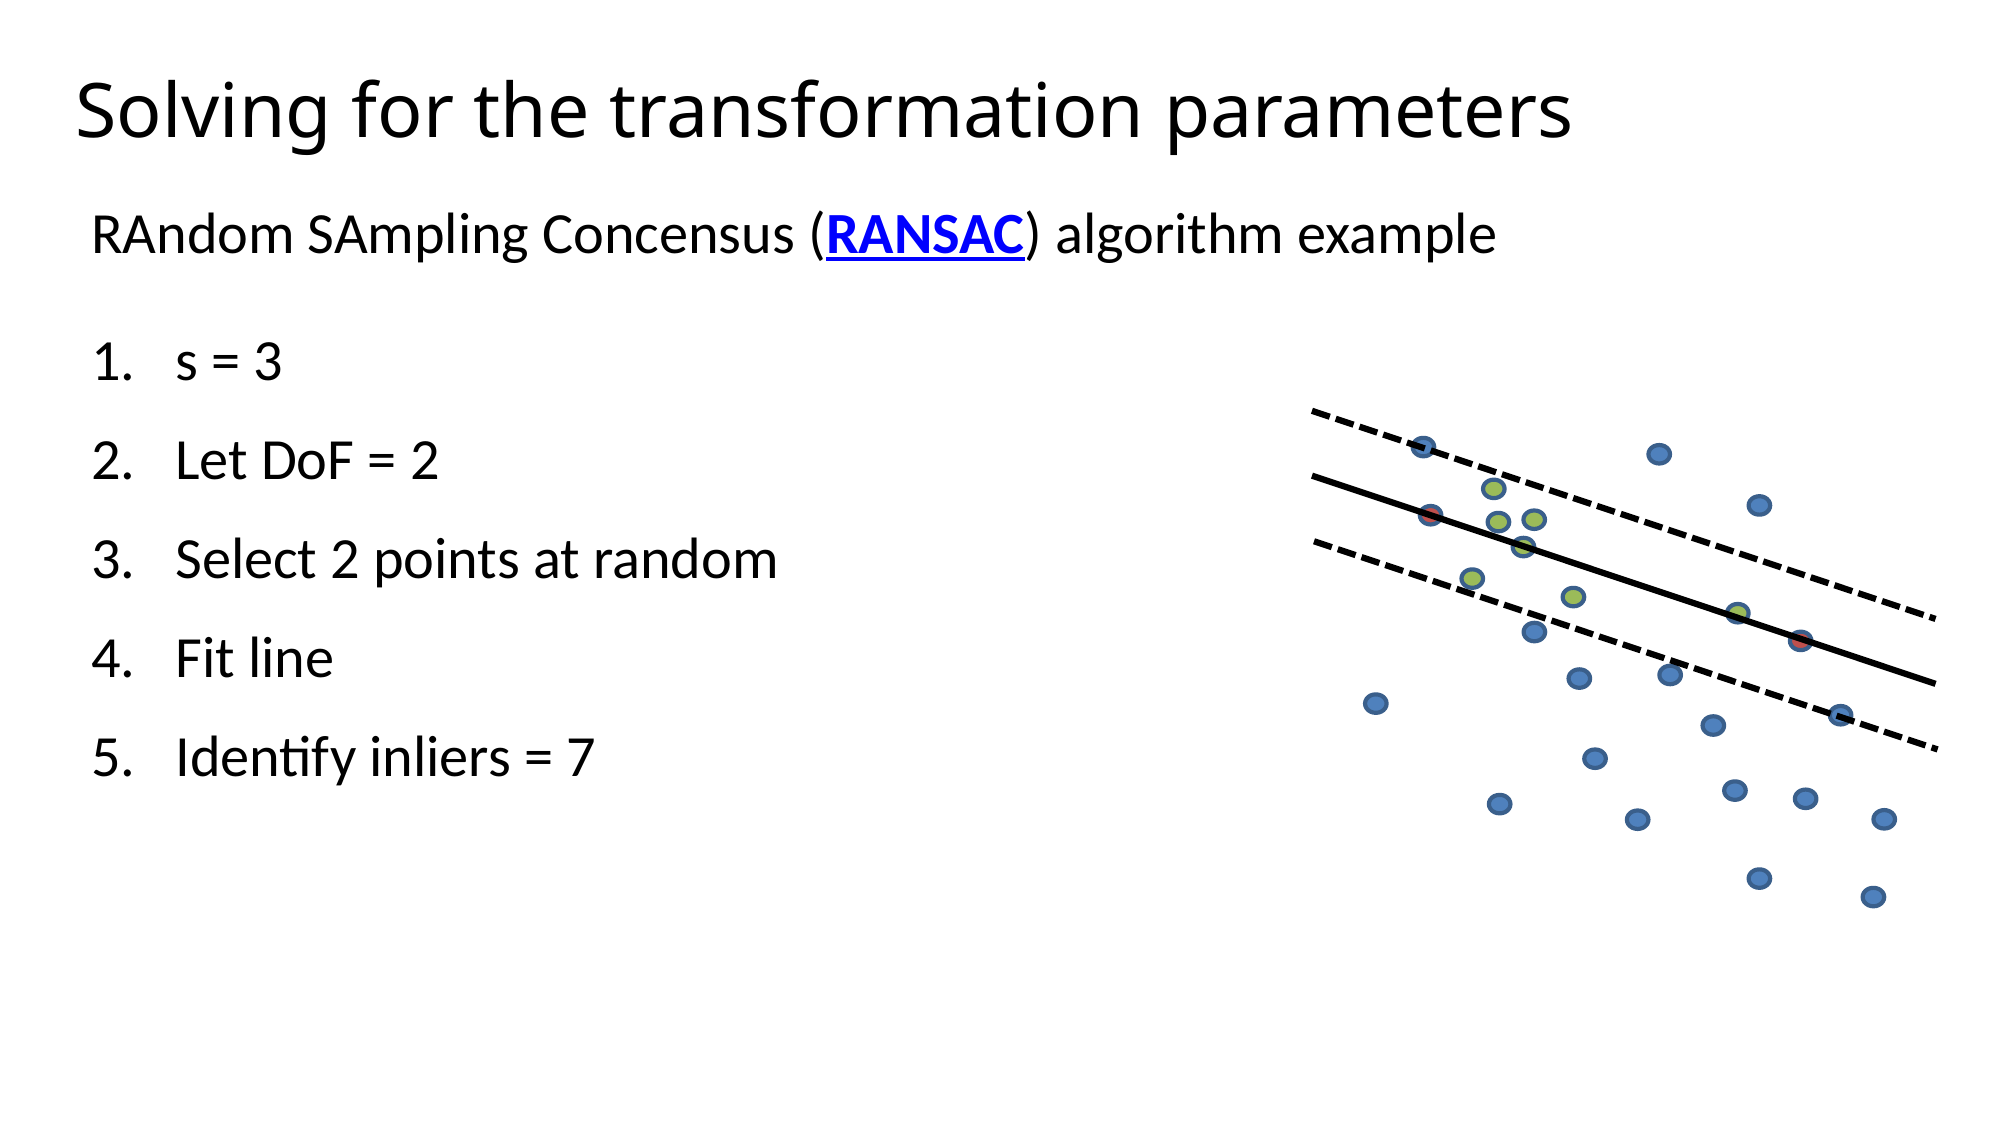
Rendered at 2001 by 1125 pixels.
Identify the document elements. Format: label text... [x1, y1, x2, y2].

title Solving for the transformation parameters [41, 0, 1953, 161]
text_box [1722, 779, 1748, 802]
text_box [1624, 808, 1651, 832]
text_box [1582, 758, 1608, 771]
text_box [1486, 792, 1513, 816]
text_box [1311, 410, 1936, 620]
text_box s = 3 Let DoF = 2 Select 2 points at random Fit line Identify inliers = 7 [76, 315, 1239, 1058]
text_box [1792, 787, 1819, 811]
text_box [1860, 885, 1887, 909]
text_box [1746, 867, 1773, 890]
text_box [1871, 807, 1898, 831]
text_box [1313, 627, 1938, 750]
text_box RAndom SAmpling Concensus (RANSAC) algorithm example [76, 187, 1967, 301]
